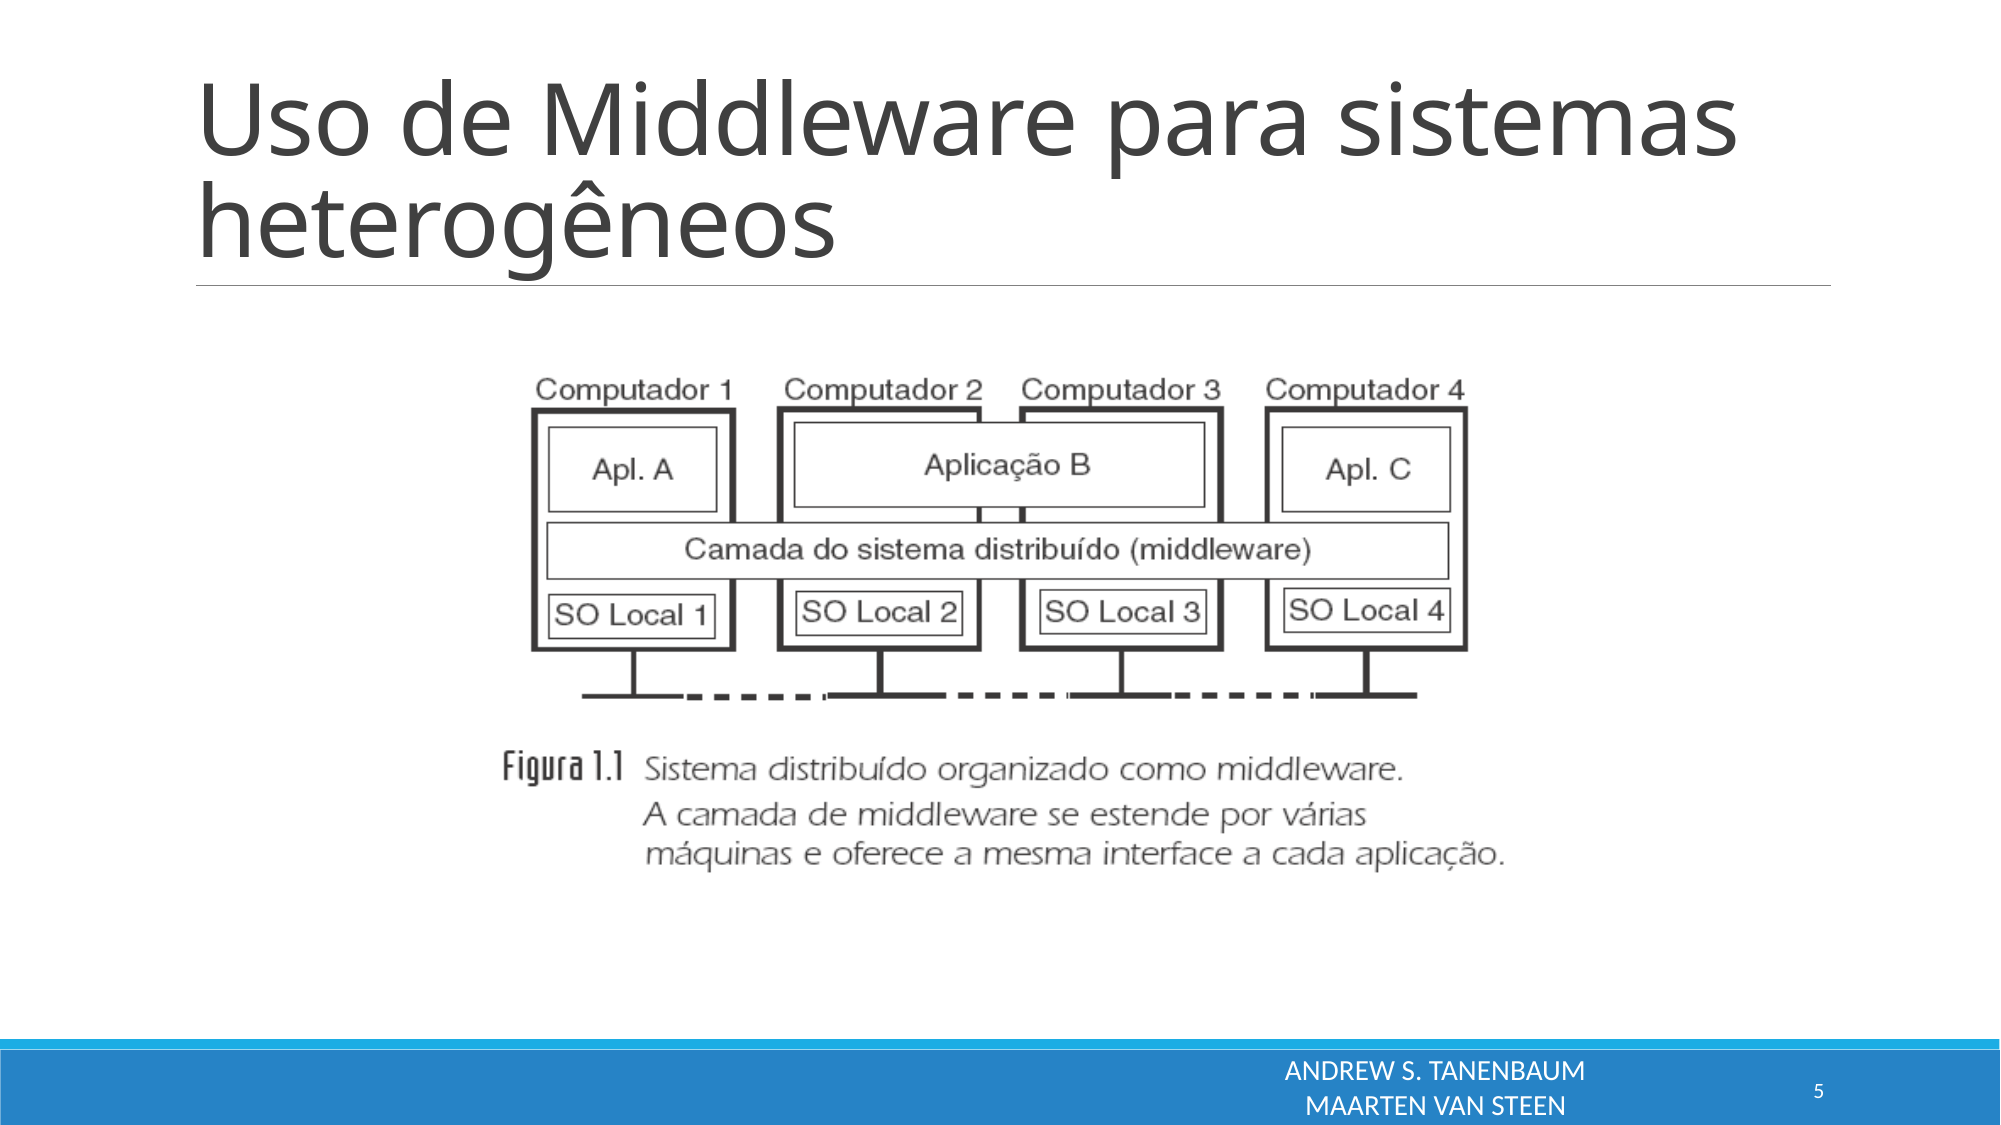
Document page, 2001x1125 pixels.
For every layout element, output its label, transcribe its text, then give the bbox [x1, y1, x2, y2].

text_box ANDREW S. TANENBAUM MAARTEN VAN STEEN [1270, 1043, 1602, 1125]
picture [478, 361, 1532, 894]
title Uso de Middleware para sistemas heterogêneos [180, 47, 1830, 285]
slide_number 5 [1624, 1059, 1840, 1120]
